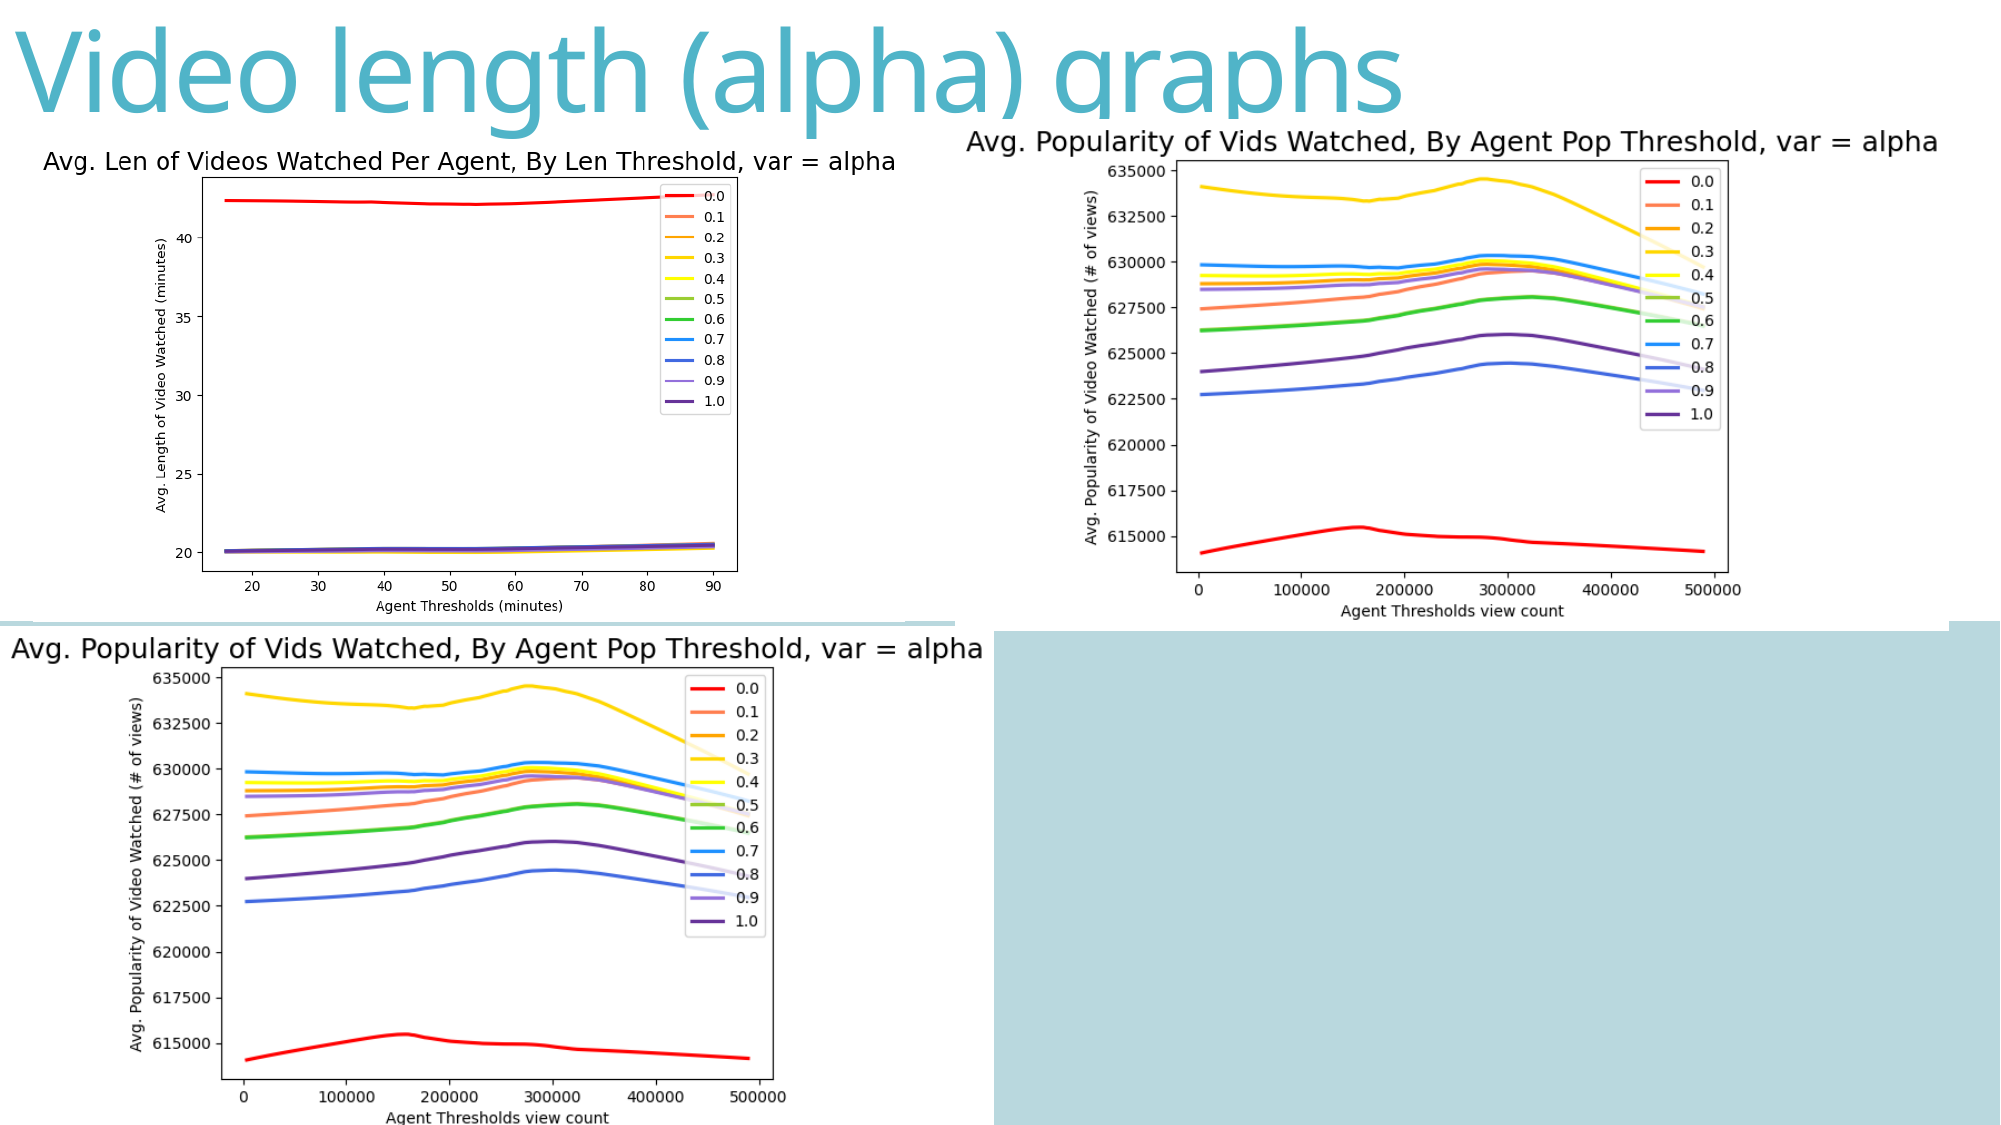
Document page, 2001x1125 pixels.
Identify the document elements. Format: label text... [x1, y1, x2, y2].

picture [0, 118, 1950, 1125]
picture [33, 141, 906, 622]
text_box [0, 620, 955, 626]
title Video length (alpha) graphs [0, 0, 1768, 215]
text_box [994, 620, 2000, 1125]
